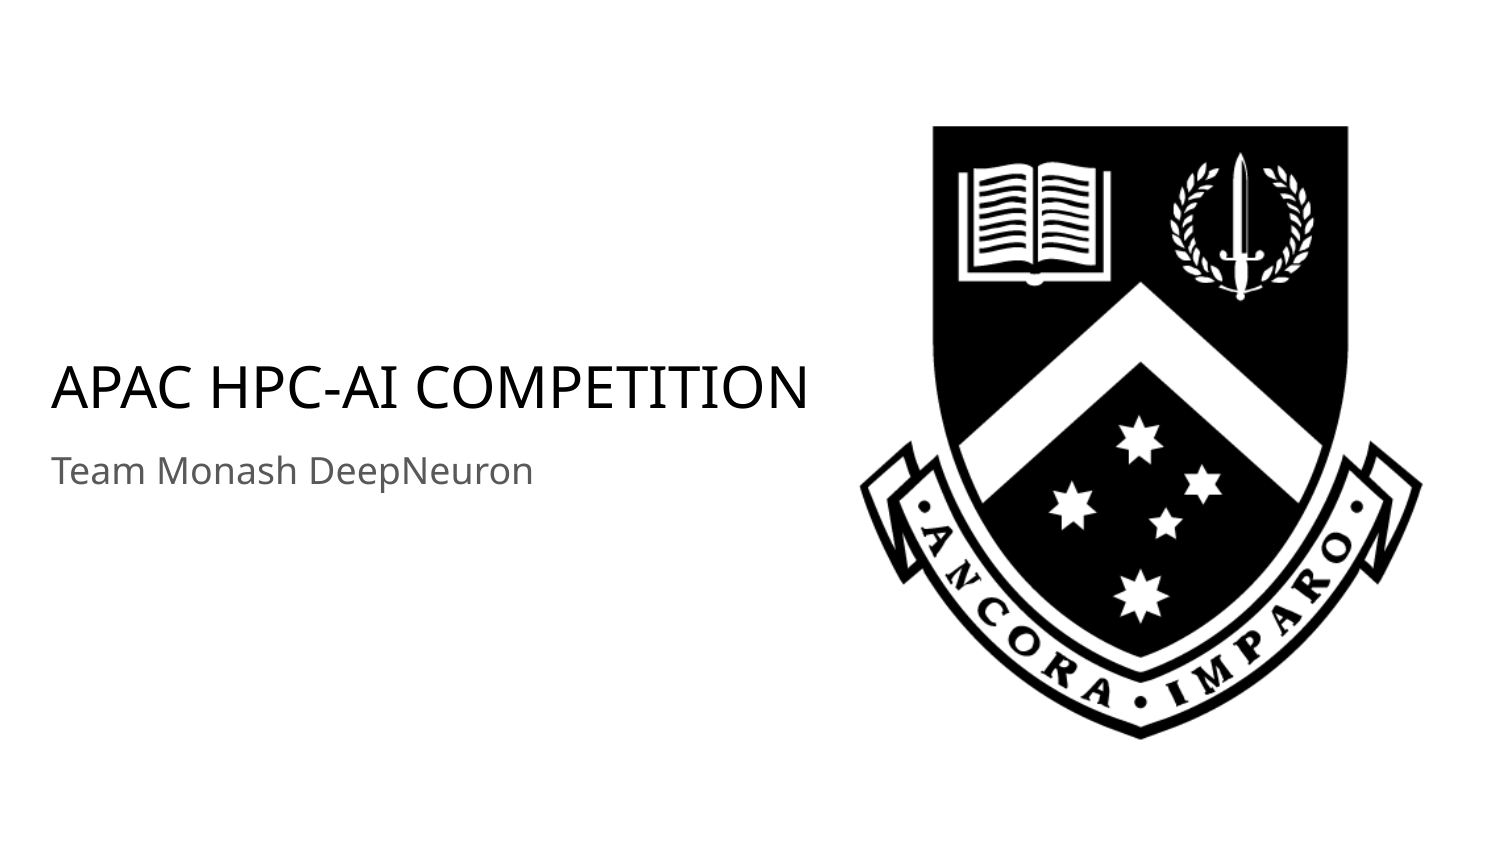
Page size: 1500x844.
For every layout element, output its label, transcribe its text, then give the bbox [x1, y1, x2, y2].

title APAC HPC-AI COMPETITION [36, 331, 833, 462]
picture [838, 103, 1446, 763]
list Team Monash DeepNeuron [36, 421, 569, 512]
